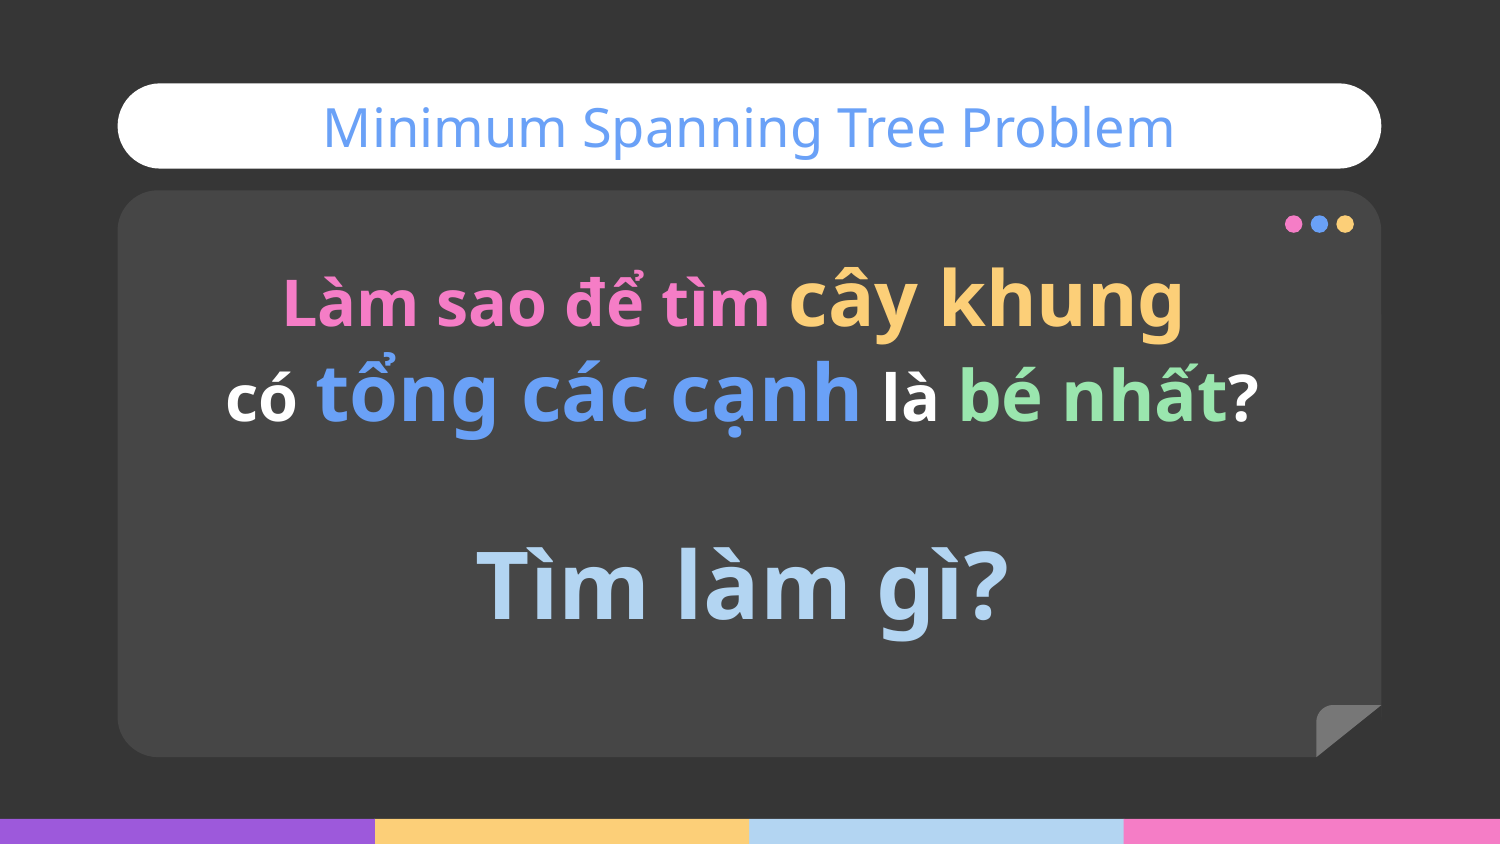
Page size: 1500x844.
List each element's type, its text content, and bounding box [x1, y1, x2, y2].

title Minimum Spanning Tree Problem [118, 88, 1382, 164]
list Làm sao để tìm cây khung có tổng các cạnh là bé nhất? [143, 186, 1342, 500]
list Tìm làm gì? [327, 424, 1158, 739]
